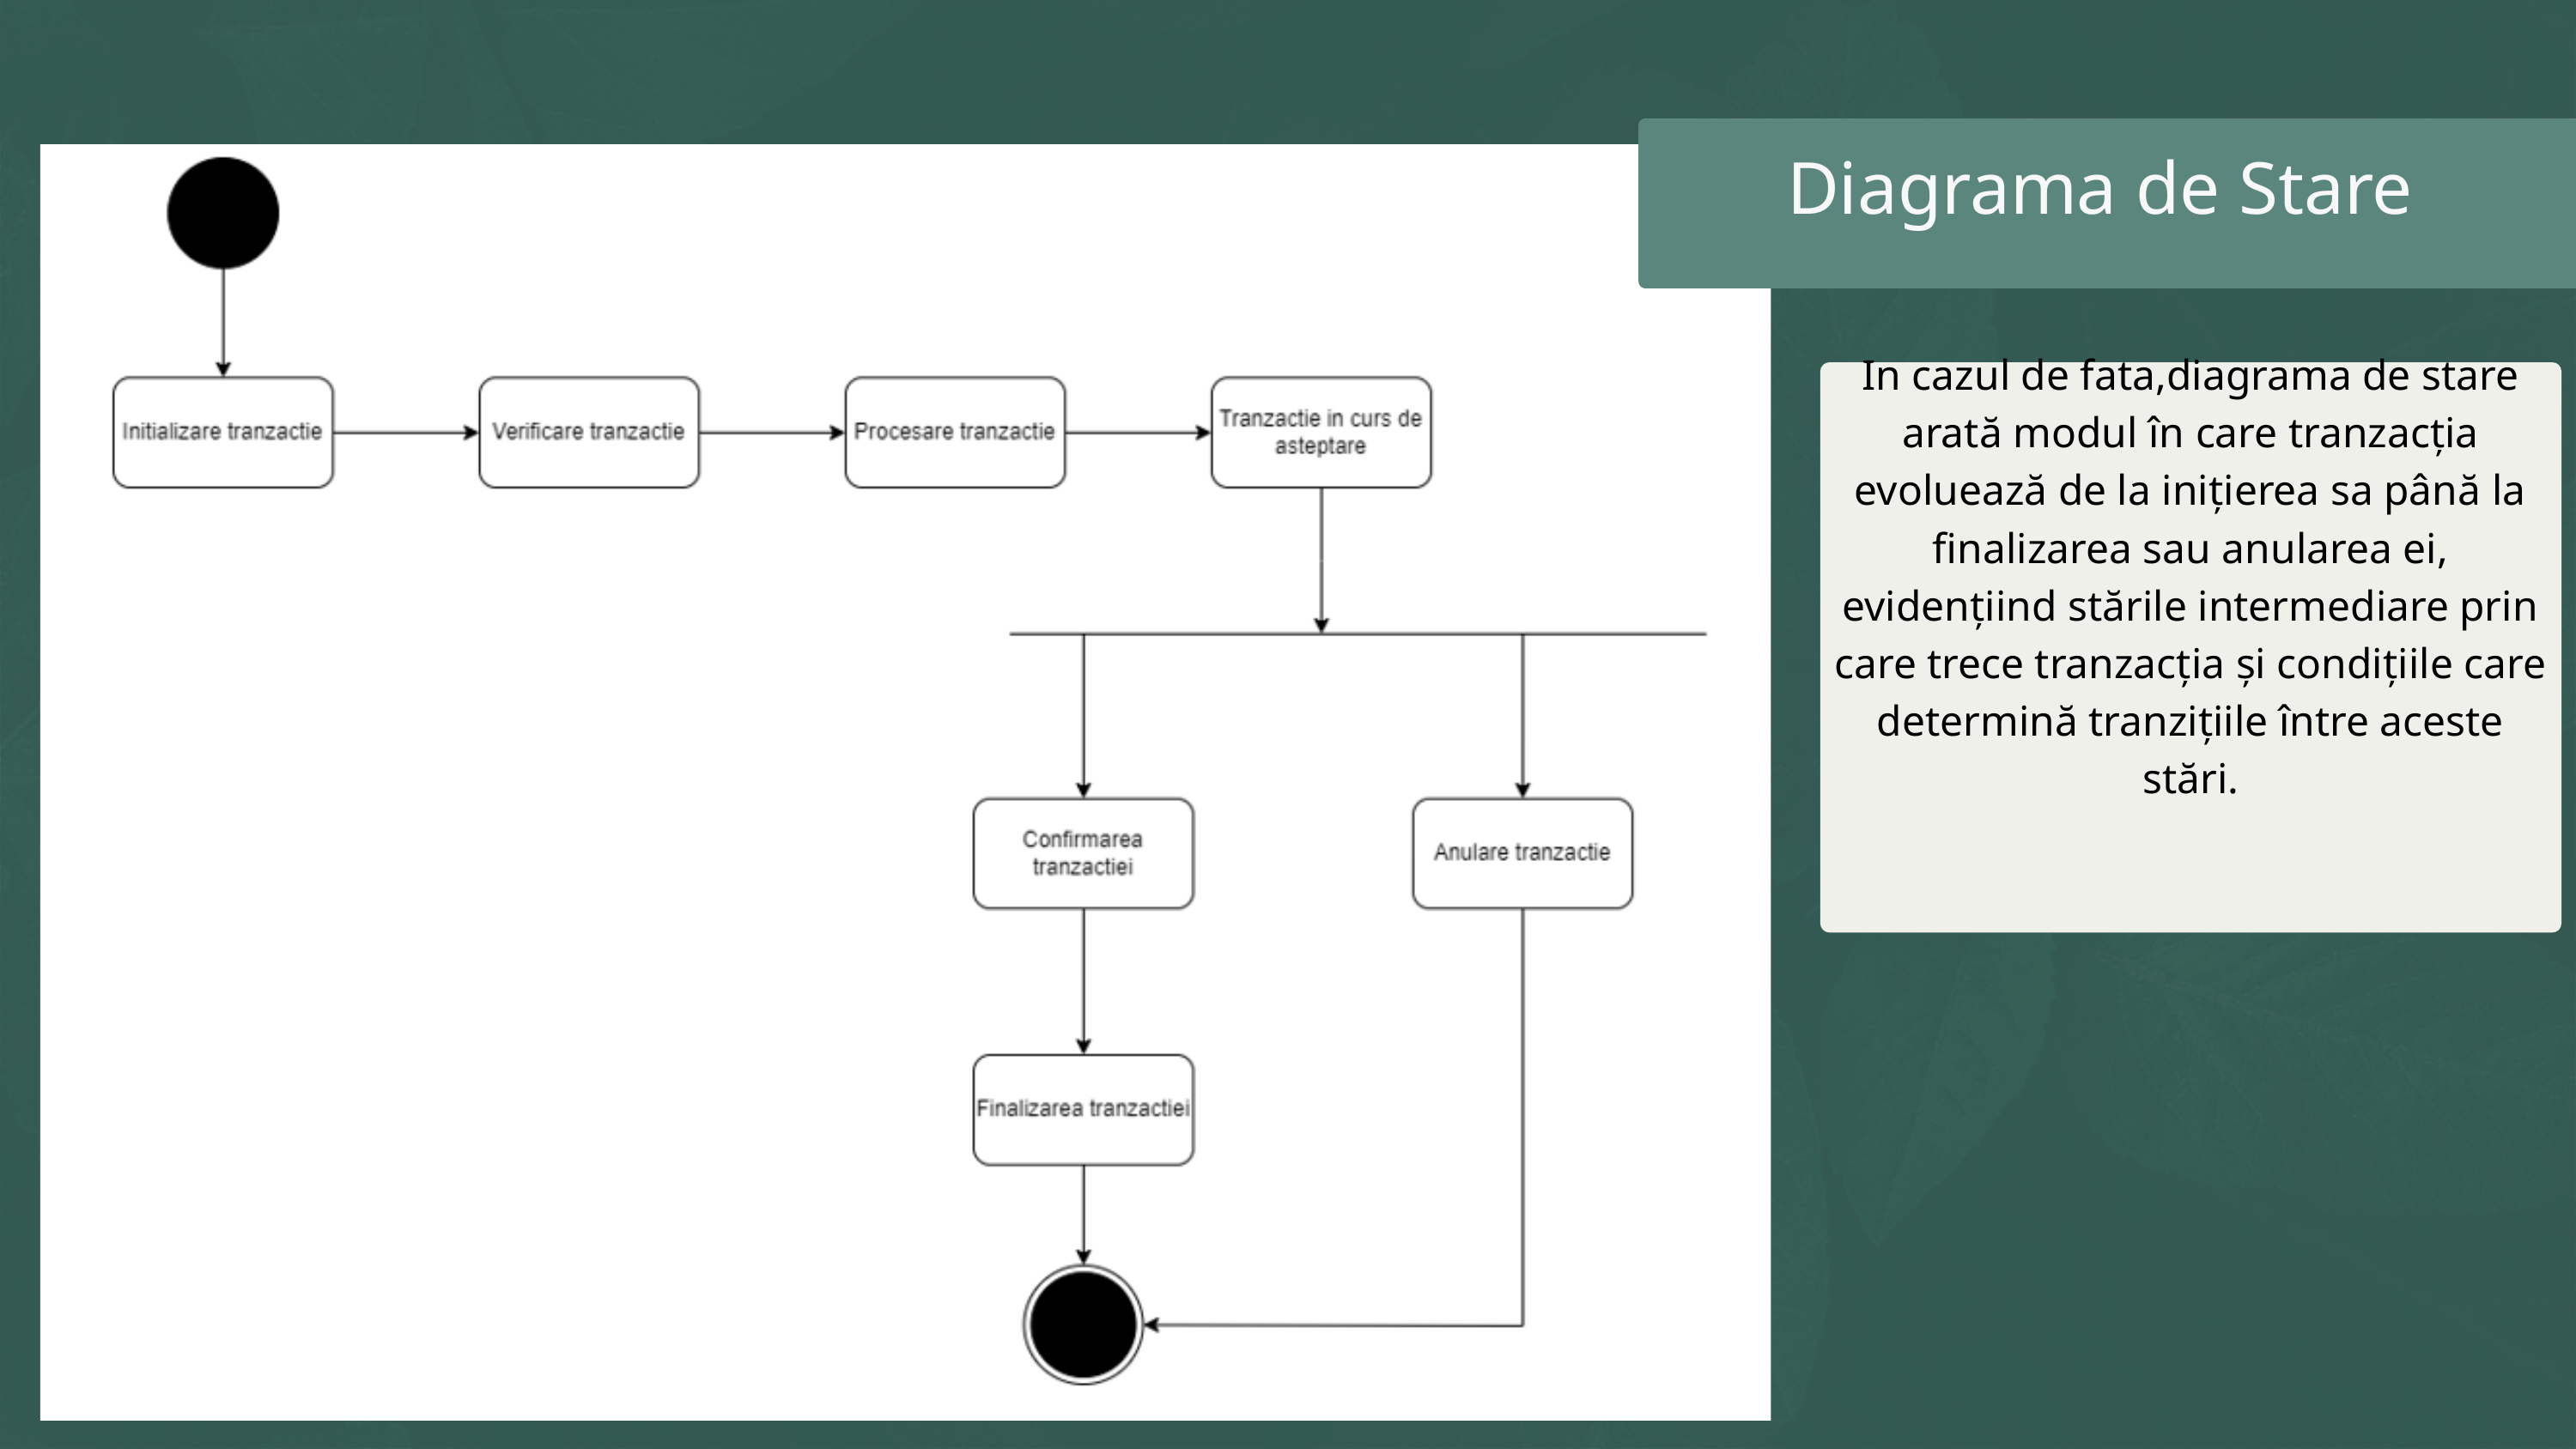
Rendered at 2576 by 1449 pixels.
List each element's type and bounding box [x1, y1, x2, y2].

text_box [1820, 361, 2562, 933]
text_box [1637, 118, 2576, 289]
text_box [39, 144, 1771, 1421]
text_box [0, 0, 2576, 1449]
